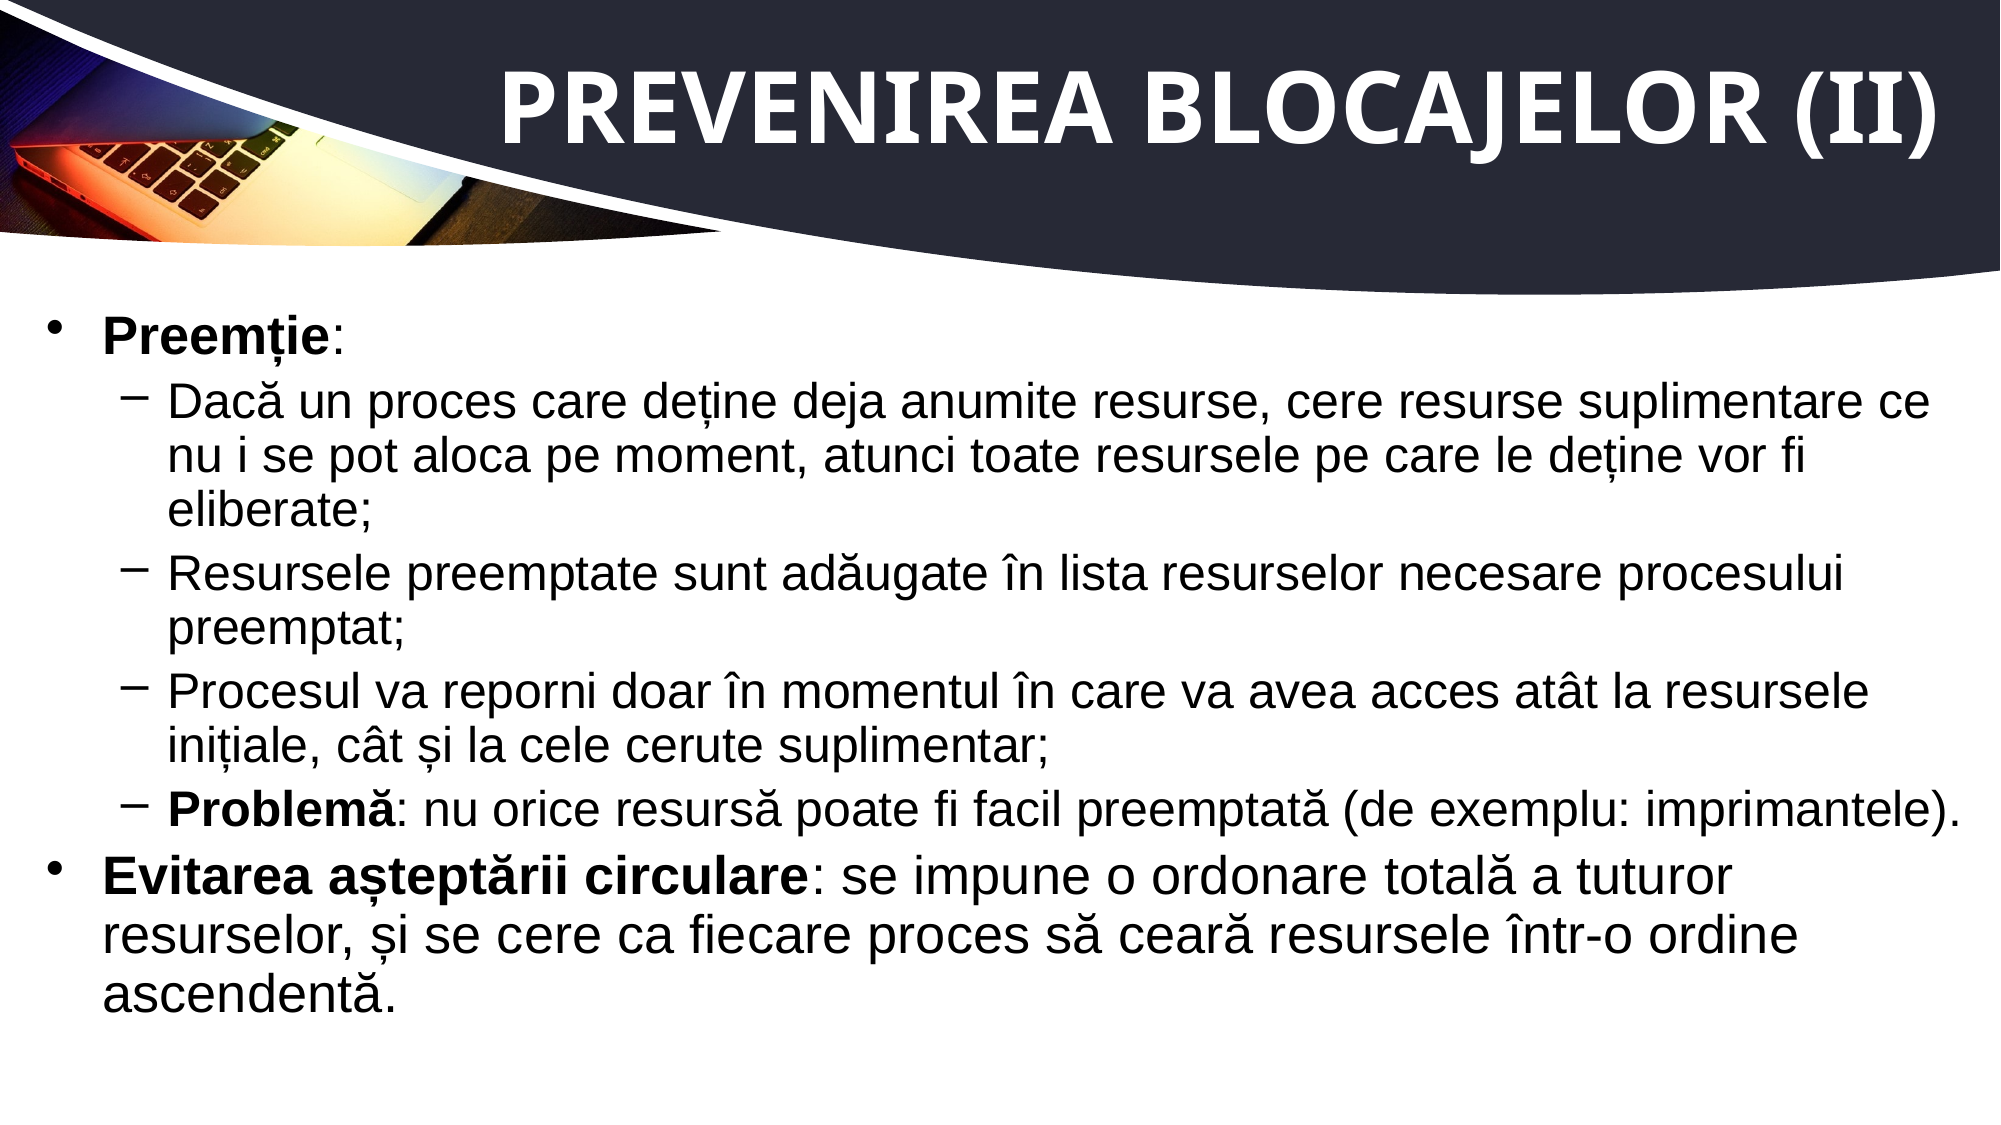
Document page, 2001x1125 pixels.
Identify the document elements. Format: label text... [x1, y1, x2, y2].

text_box Preemție: Dacă un proces care deține deja anumite resurse, cere resurse suplimentare ce nu i se pot aloca pe moment, atunci toate resursele pe care le deține vor fi eliberate; Resursele preemptate sunt adăugate în lista resurselor necesare procesului preemptat; Procesul va reporni doar în momentul în care va avea acces atât la resursele inițiale, cât și la cele cerute suplimentar; Problemă: nu orice resursă poate fi facil preemptată (de exemplu: imprimantele). Evitarea așteptării circulare: se impune o ordonare totală a tuturor resurselor, și se cere ca fiecare proces să ceară resursele într-o ordine ascendentă. [31, 299, 1989, 1068]
title Prevenirea blocajelor (II) [137, 2, 2000, 220]
picture [0, 9, 722, 247]
